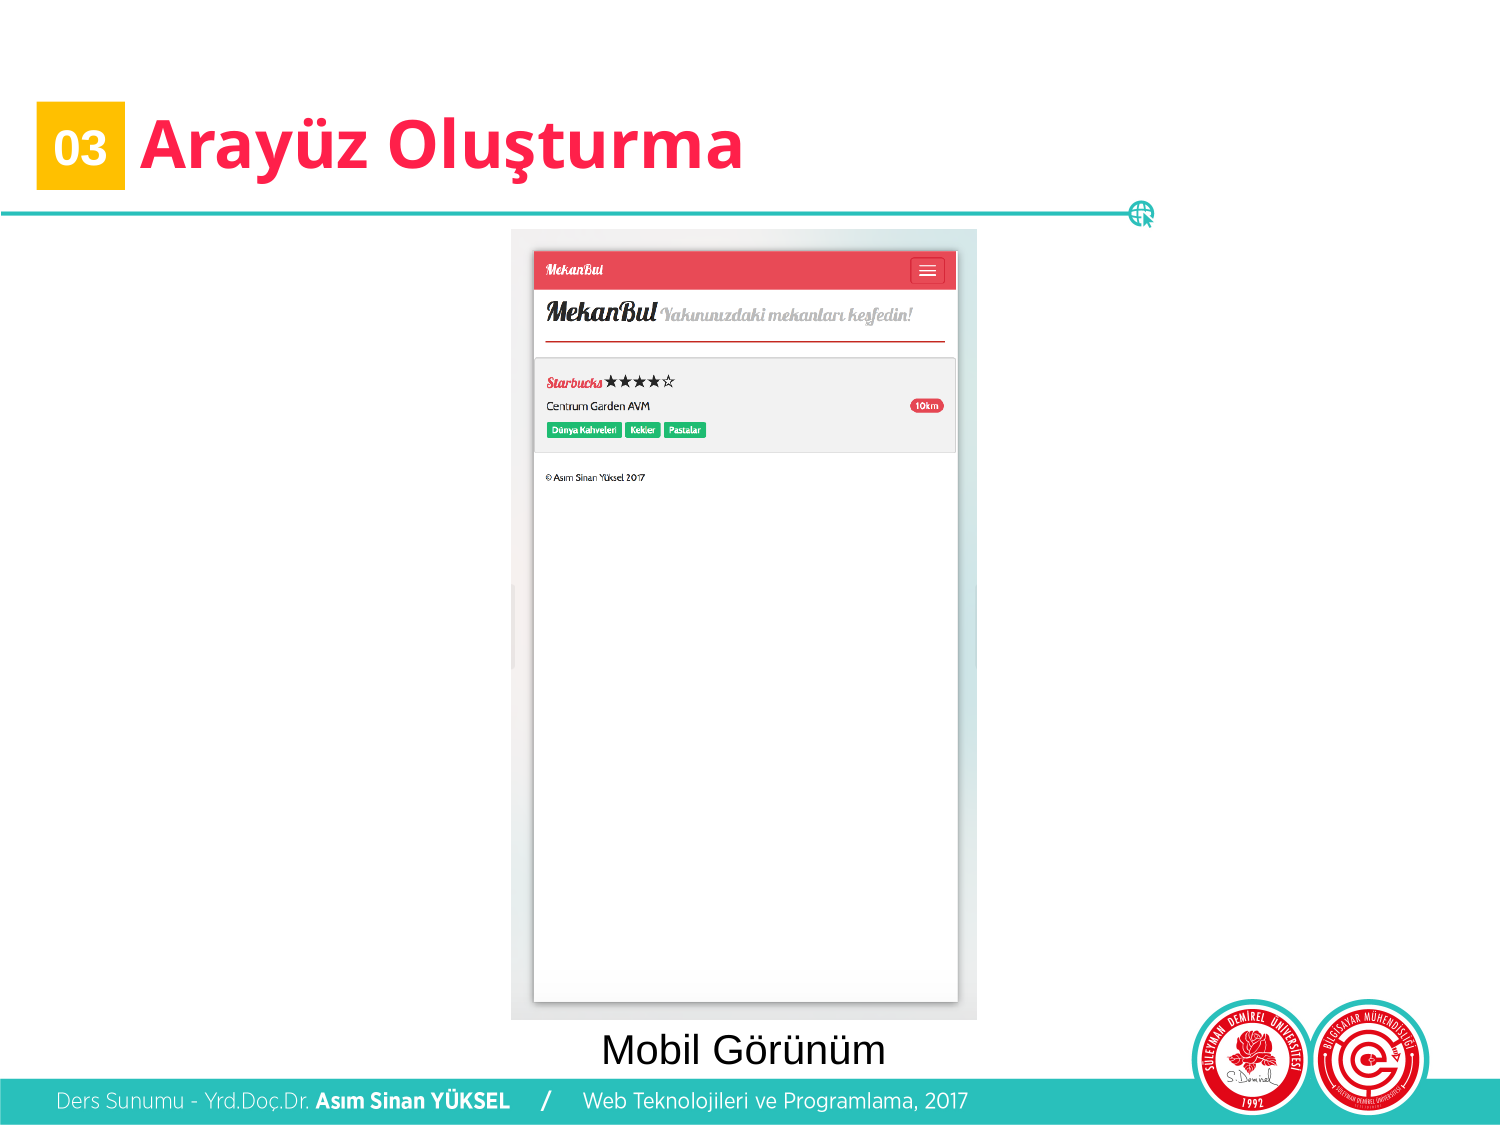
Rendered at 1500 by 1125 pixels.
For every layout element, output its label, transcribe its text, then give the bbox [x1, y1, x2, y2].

text_box 03 [36, 101, 125, 190]
picture [0, 0, 1500, 1125]
list [24, 224, 1475, 1075]
text_box Mobil Görünüm [474, 1015, 1013, 1081]
title Arayüz Oluşturma [125, 93, 1125, 190]
